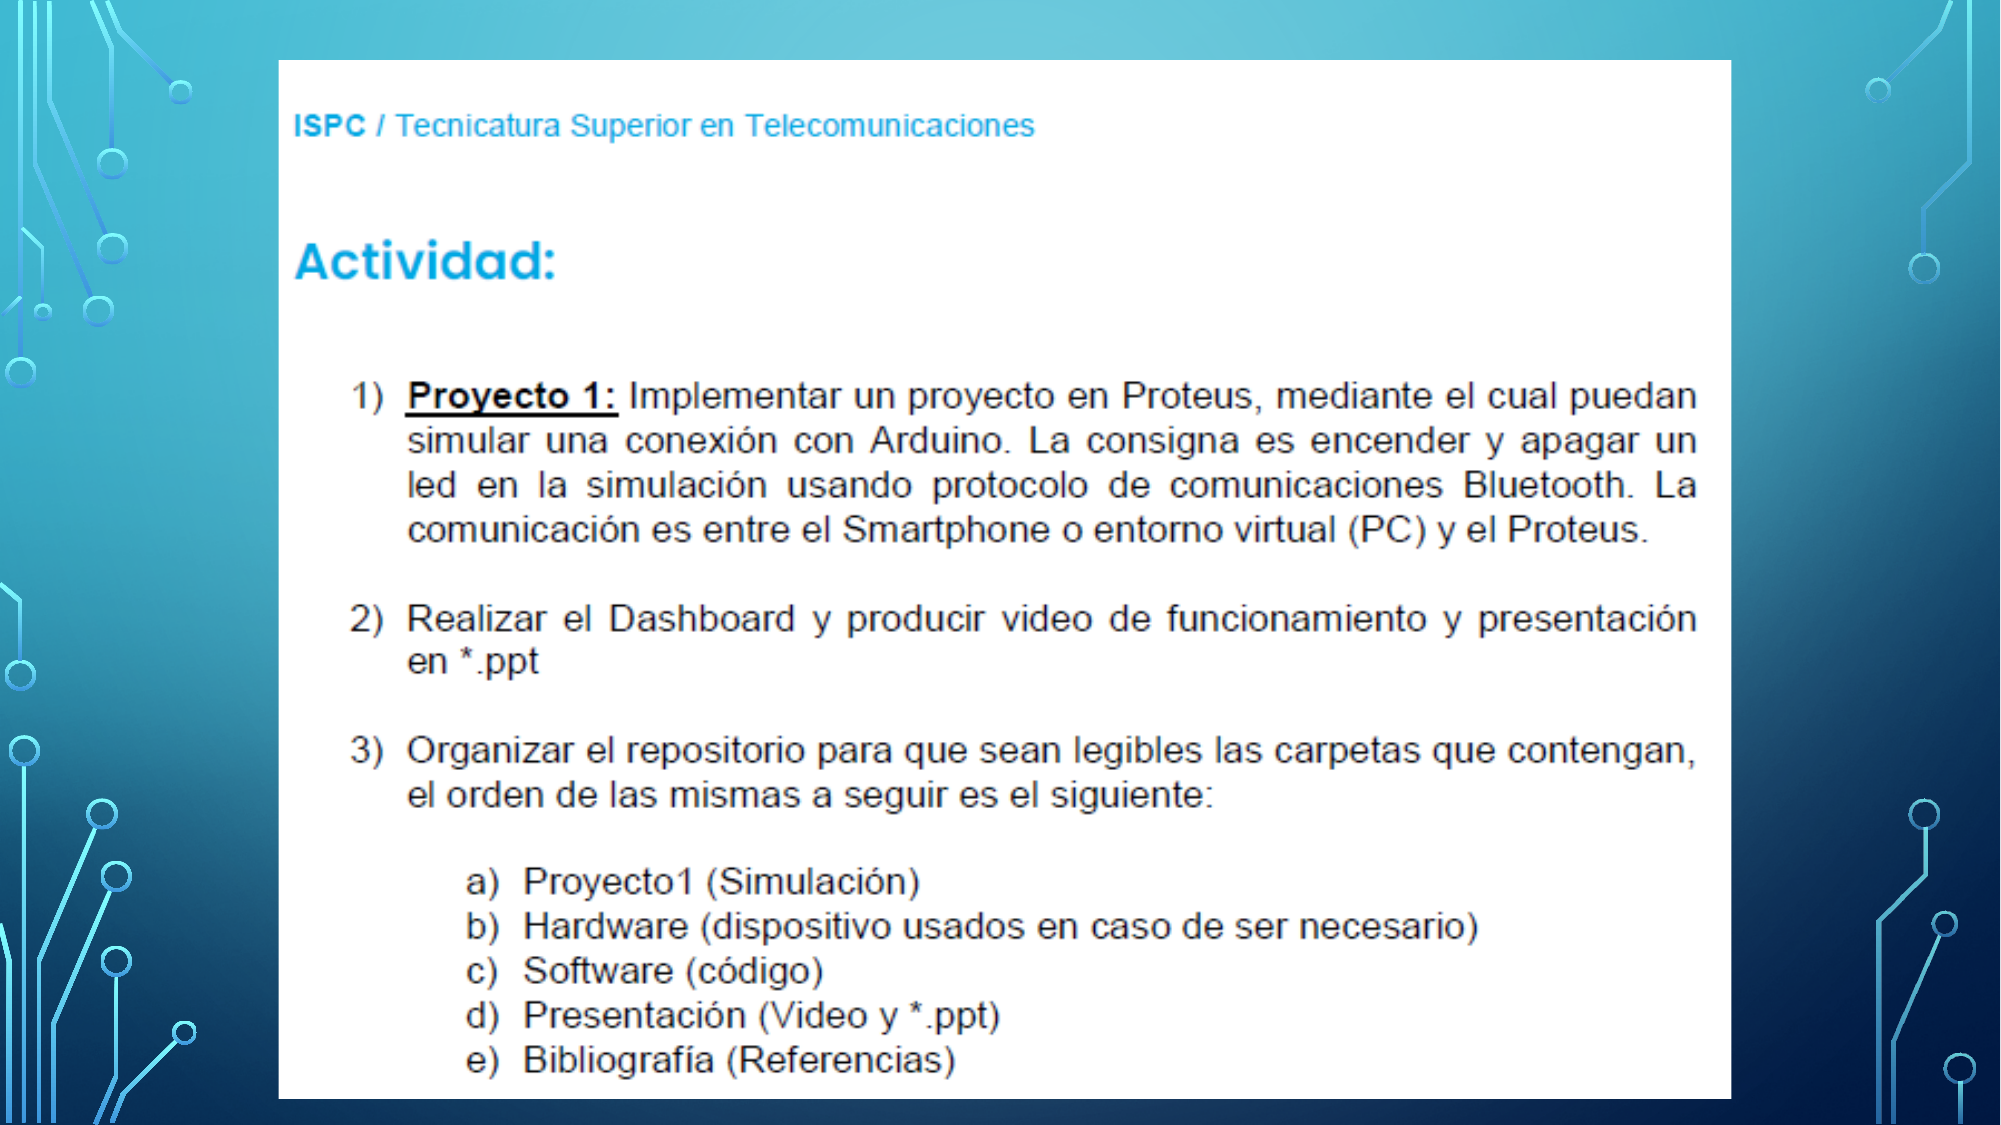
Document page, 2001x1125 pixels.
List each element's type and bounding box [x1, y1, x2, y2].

picture [278, 59, 1732, 1099]
